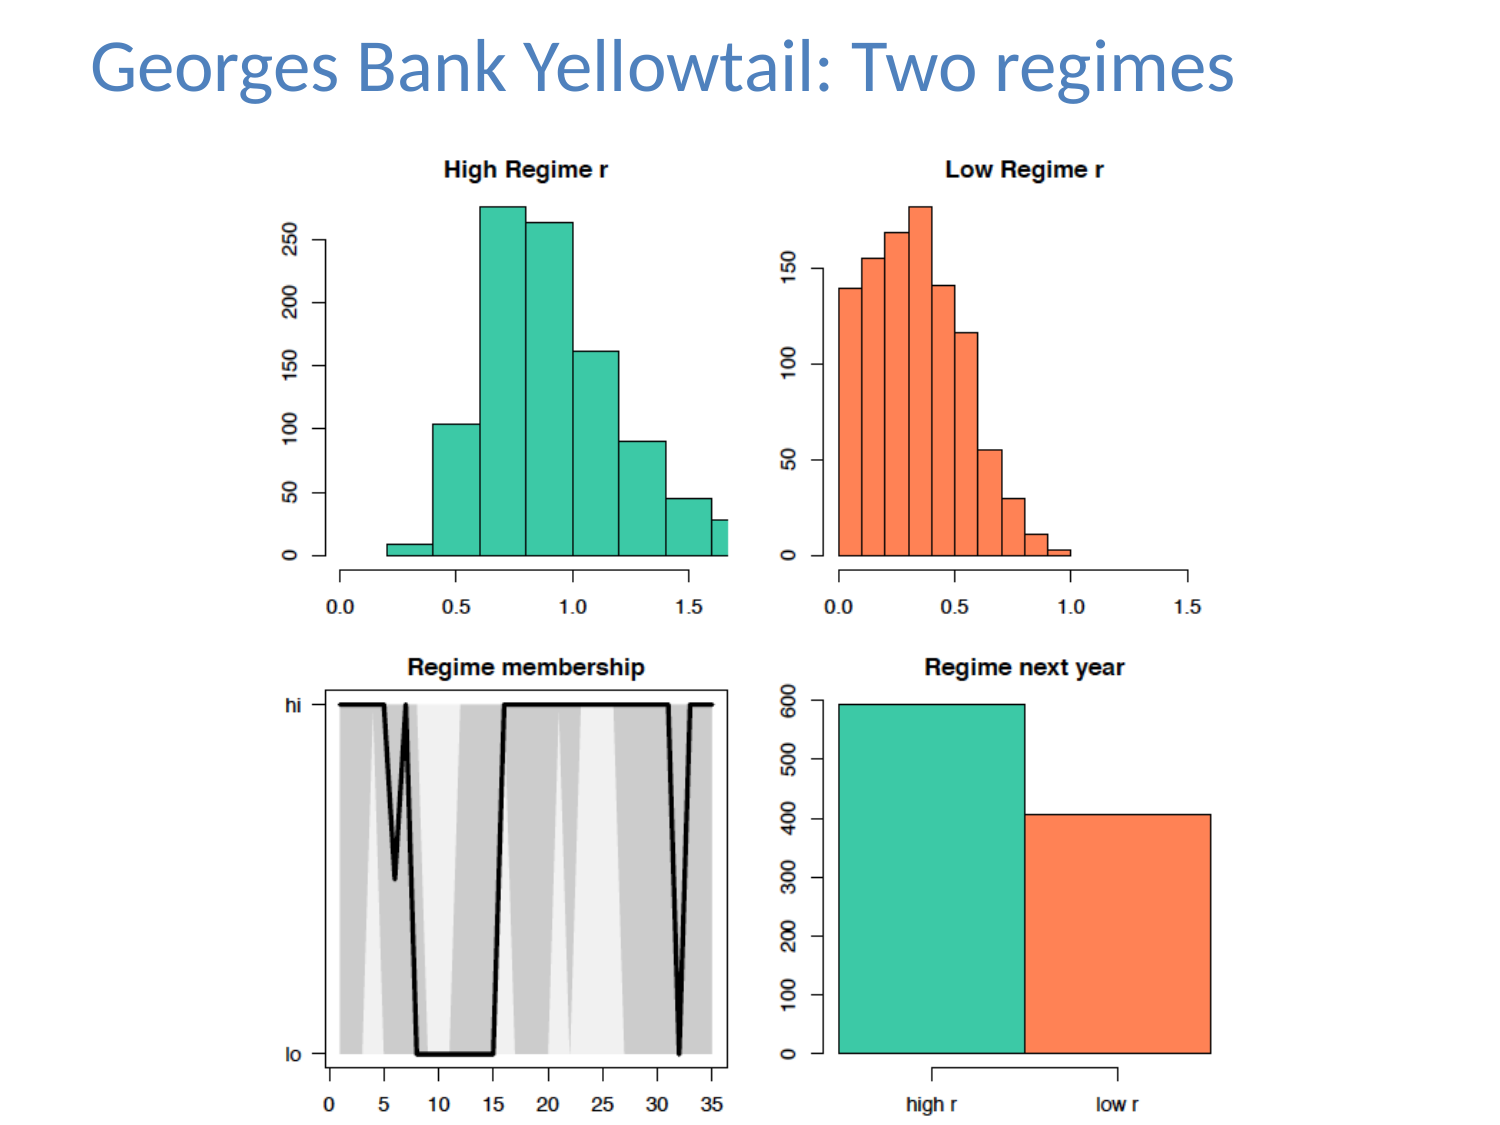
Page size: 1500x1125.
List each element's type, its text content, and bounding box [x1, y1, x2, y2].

picture [265, 132, 1286, 1125]
title Georges Bank Yellowtail: Two regimes [75, 0, 1425, 133]
